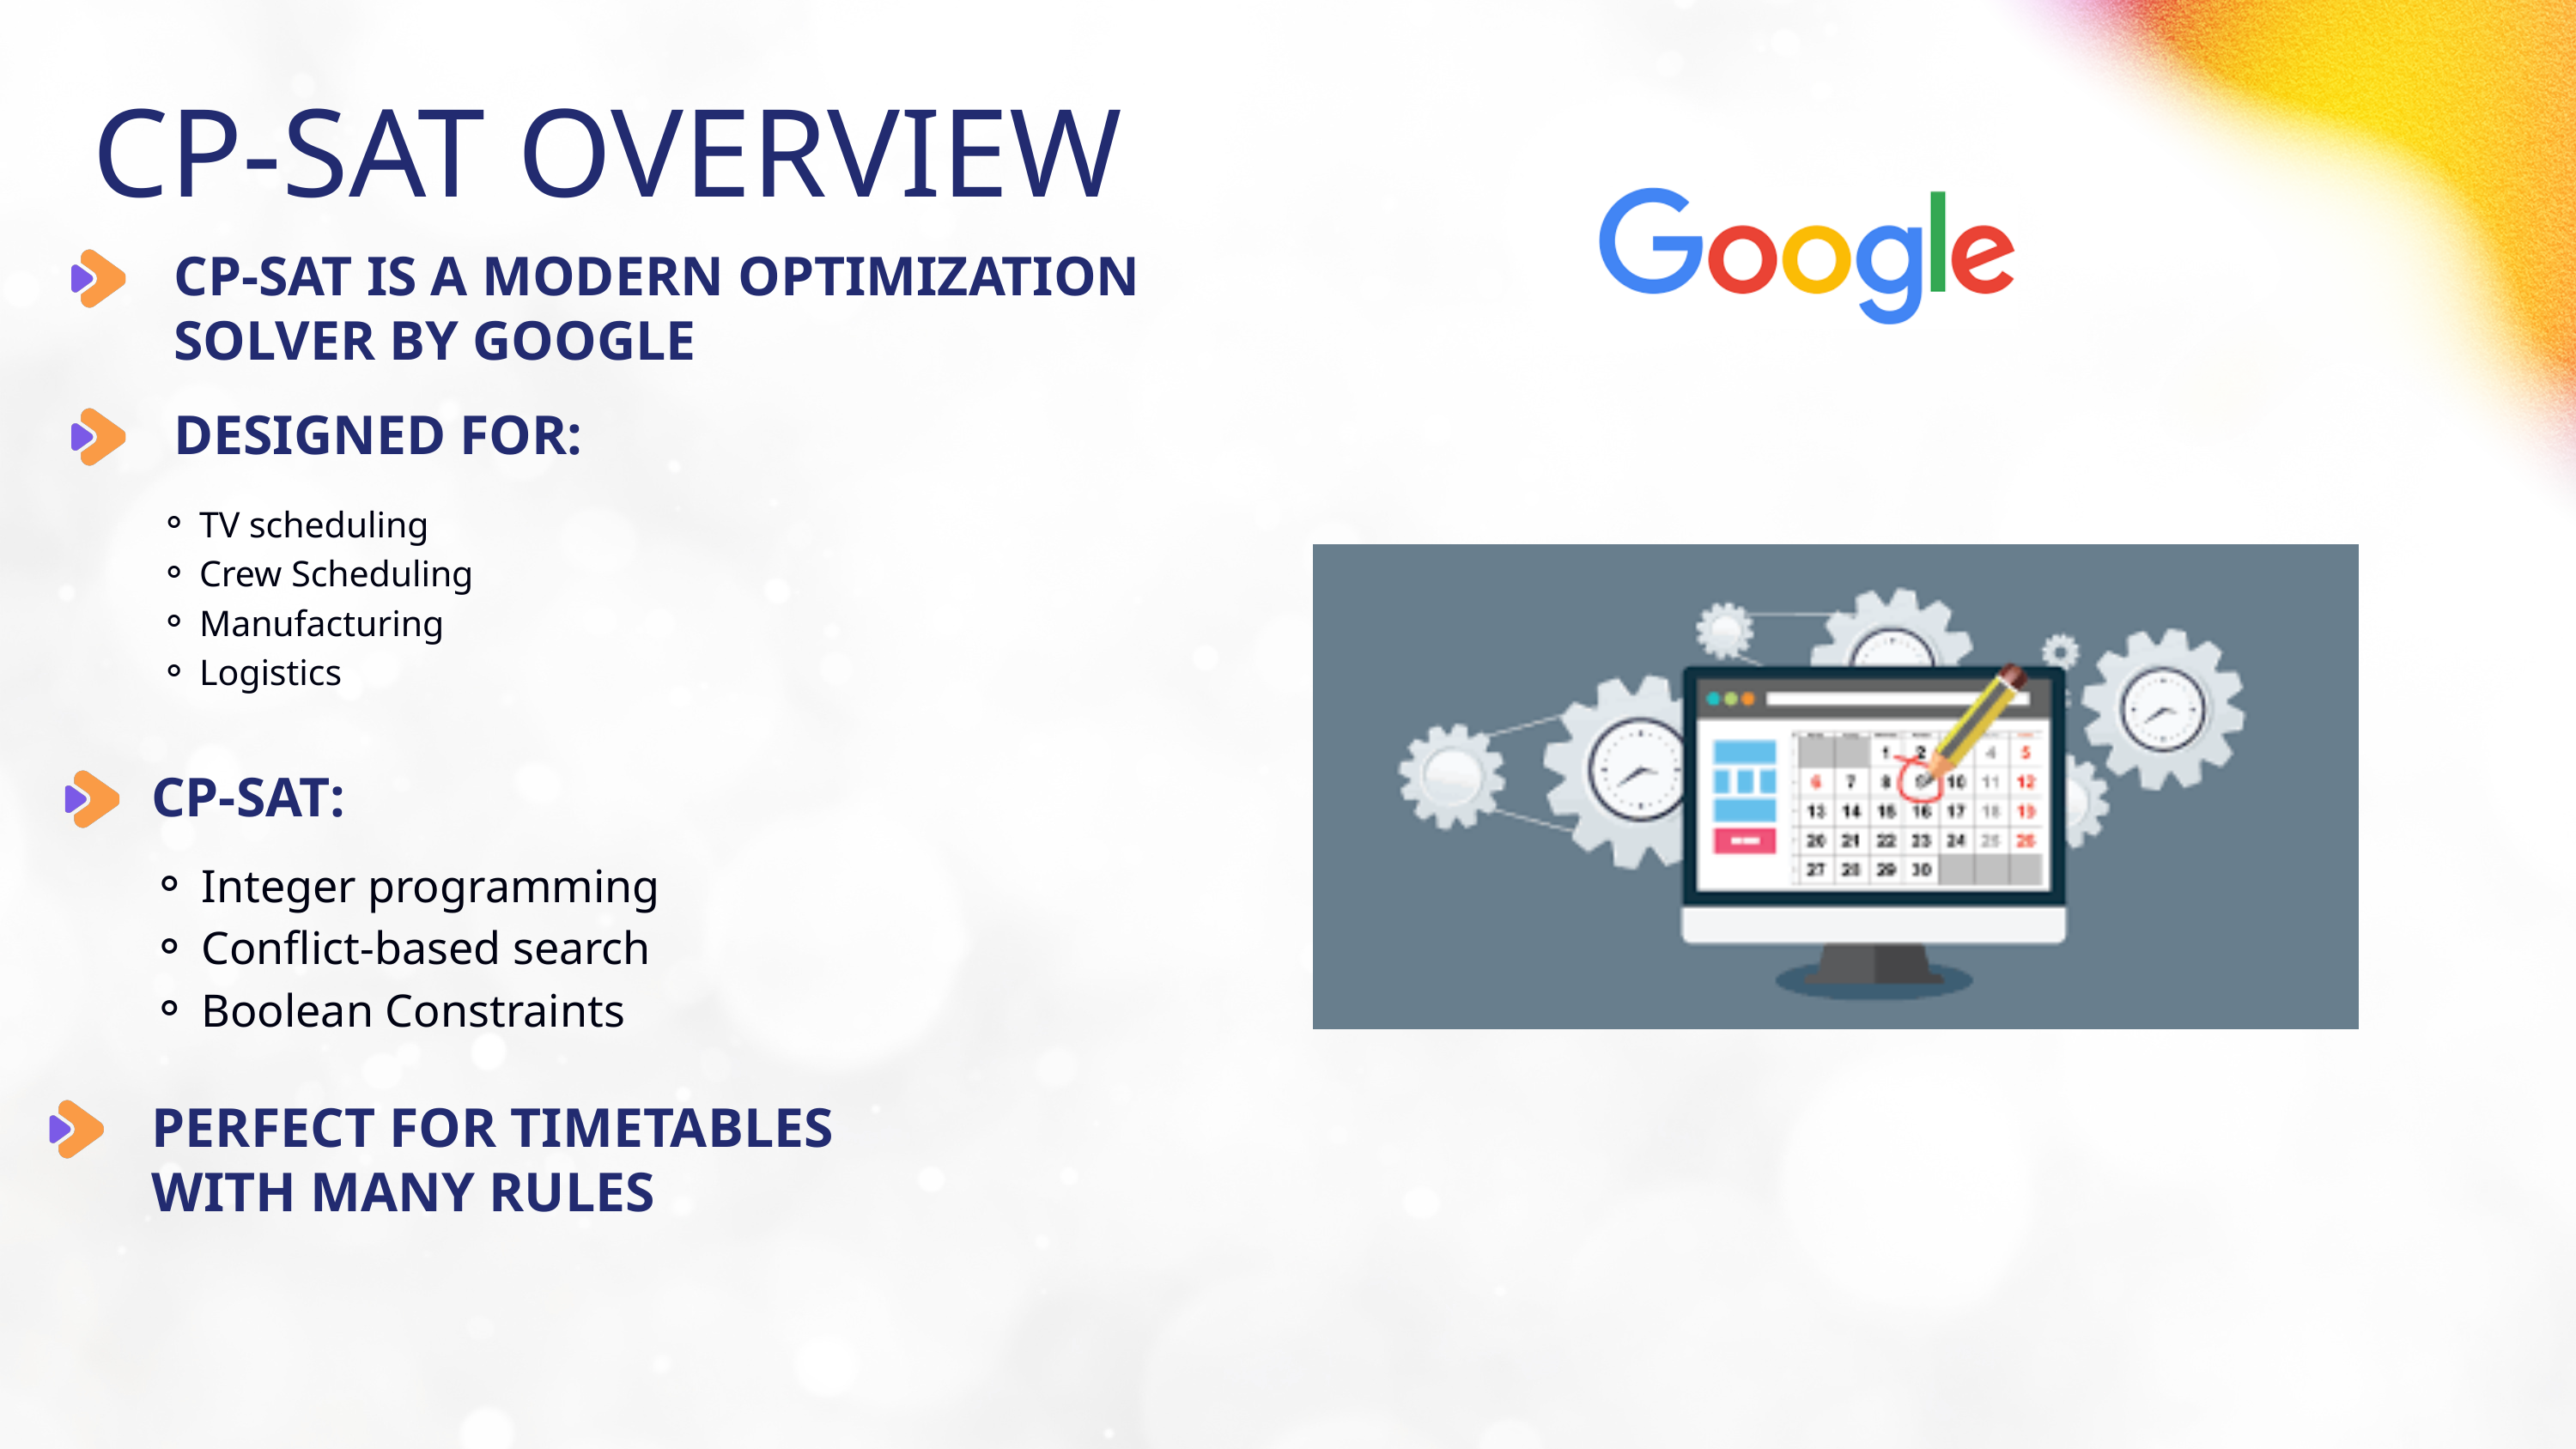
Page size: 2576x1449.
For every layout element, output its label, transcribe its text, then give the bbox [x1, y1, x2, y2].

text_box [1965, 0, 2576, 545]
text_box [49, 1100, 104, 1159]
text_box CP-SAT OVERVIEW [92, 75, 2170, 221]
picture [1312, 543, 2360, 1029]
text_box Integer programming Conflict-based search Boolean Constraints [49, 848, 1386, 1100]
text_box DESIGNED FOR: [173, 400, 1247, 465]
text_box CP-SAT IS A MODERN OPTIMIZATION SOLVER BY GOOGLE [173, 242, 1247, 372]
picture [1599, 187, 2019, 330]
text_box PERFECT FOR TIMETABLES WITH MANY RULES [151, 1093, 991, 1222]
text_box CP-SAT: [151, 762, 991, 828]
text_box [71, 408, 126, 466]
text_box [0, 0, 2576, 1449]
text_box [71, 249, 126, 308]
text_box TV scheduling Crew Scheduling Manufacturing Logistics [79, 494, 1133, 740]
text_box [64, 770, 120, 828]
